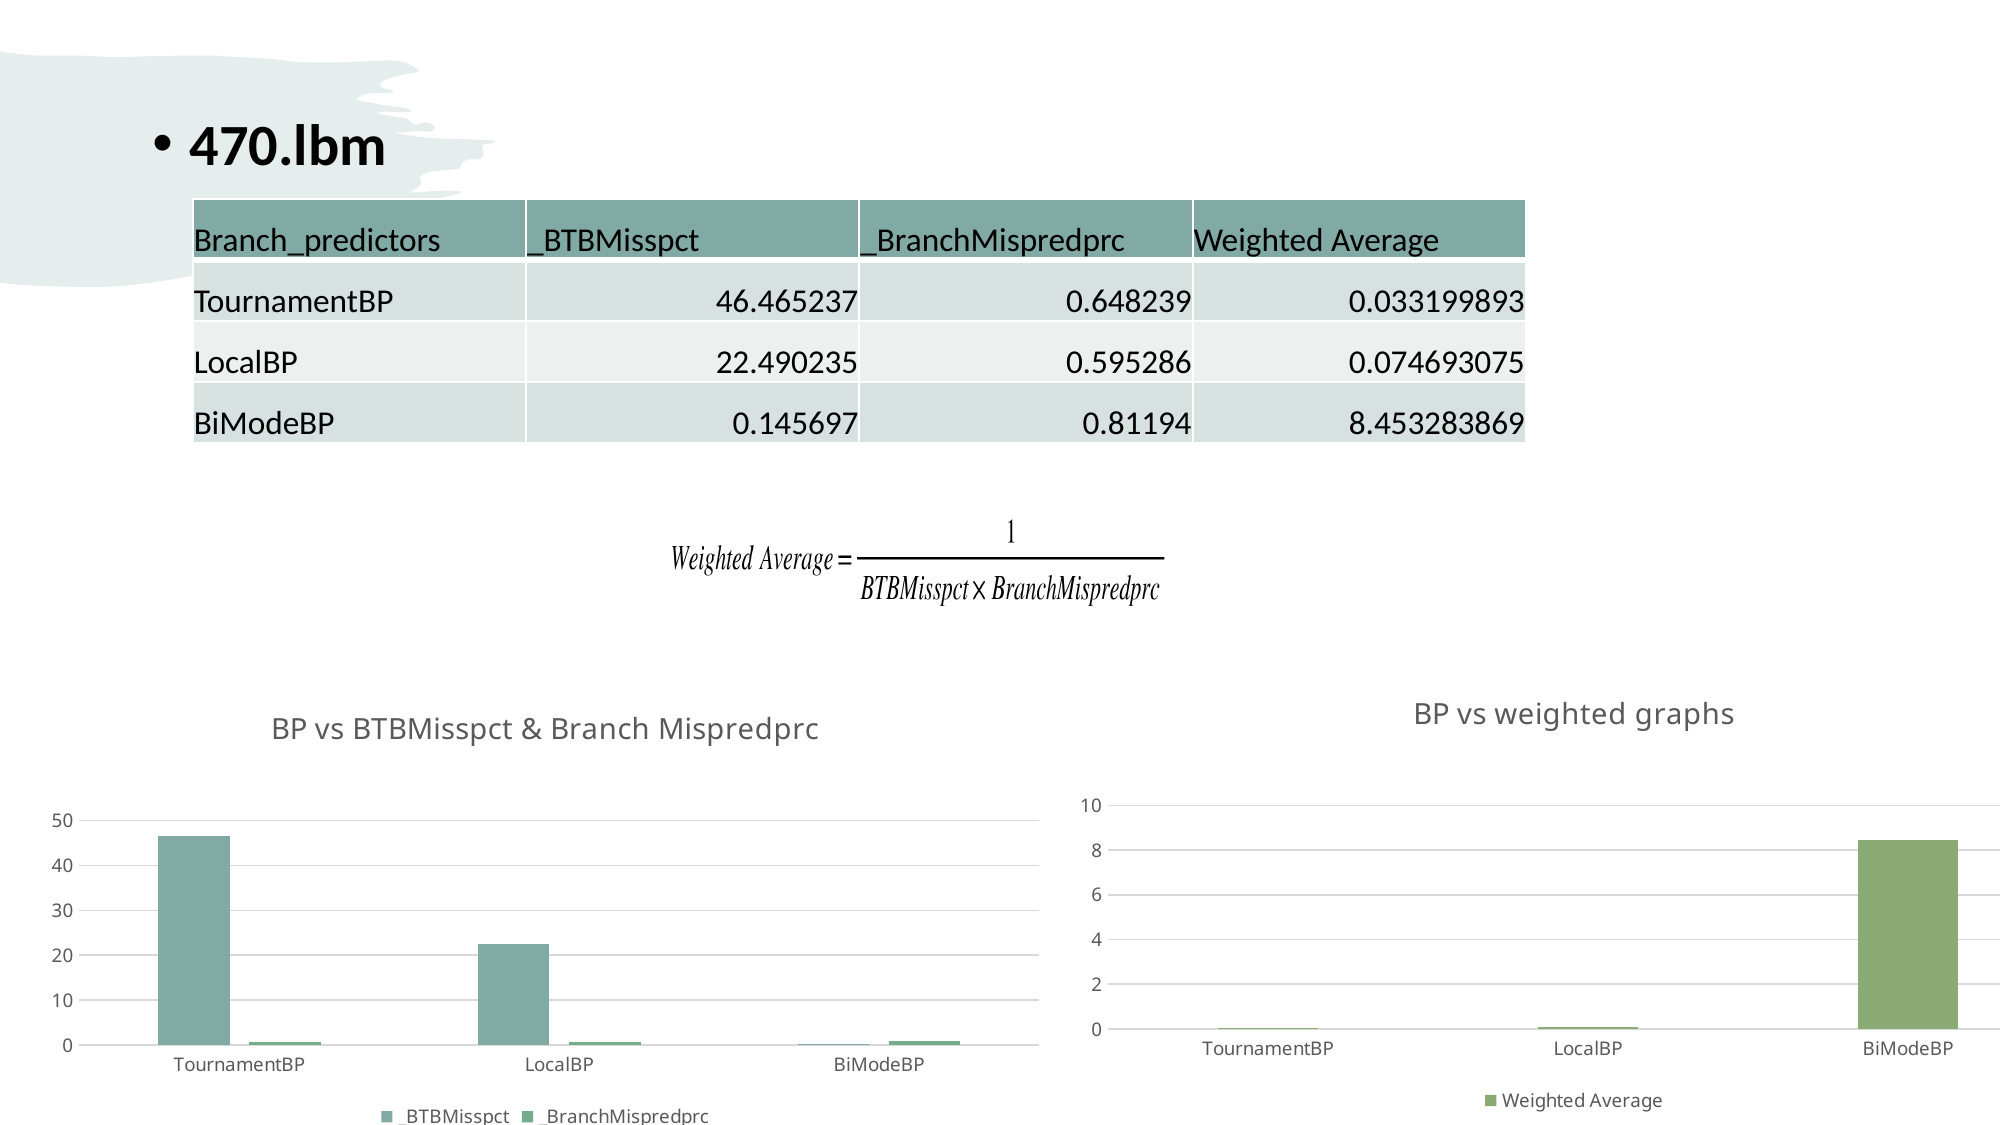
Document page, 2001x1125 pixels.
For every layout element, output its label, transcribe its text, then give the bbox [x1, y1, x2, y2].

chart [30, 667, 2000, 1125]
table_cell LocalBP [194, 322, 525, 381]
table_cell 8.453283869 [1194, 383, 1525, 442]
table_cell TournamentBP [194, 263, 525, 320]
table_cell 0.145697 [527, 383, 858, 442]
table_cell 22.490235 [527, 322, 858, 381]
table_header Weighted Average [1194, 200, 1525, 257]
table_cell 0.648239 [860, 263, 1192, 320]
table_cell 0.595286 [860, 322, 1192, 381]
table_cell 0.033199893 [1194, 263, 1525, 320]
table_cell 0.81194 [860, 383, 1192, 442]
table_header _BTBMisspct [527, 200, 858, 257]
table_cell 46.465237 [527, 263, 858, 320]
picture [670, 519, 1167, 606]
table_cell 0.074693075 [1194, 322, 1525, 381]
table_header _BranchMispredprc [860, 200, 1192, 257]
list 470.lbm [137, 99, 1863, 682]
table_cell BiModeBP [194, 383, 525, 442]
table_header Branch_predictors [194, 200, 525, 257]
